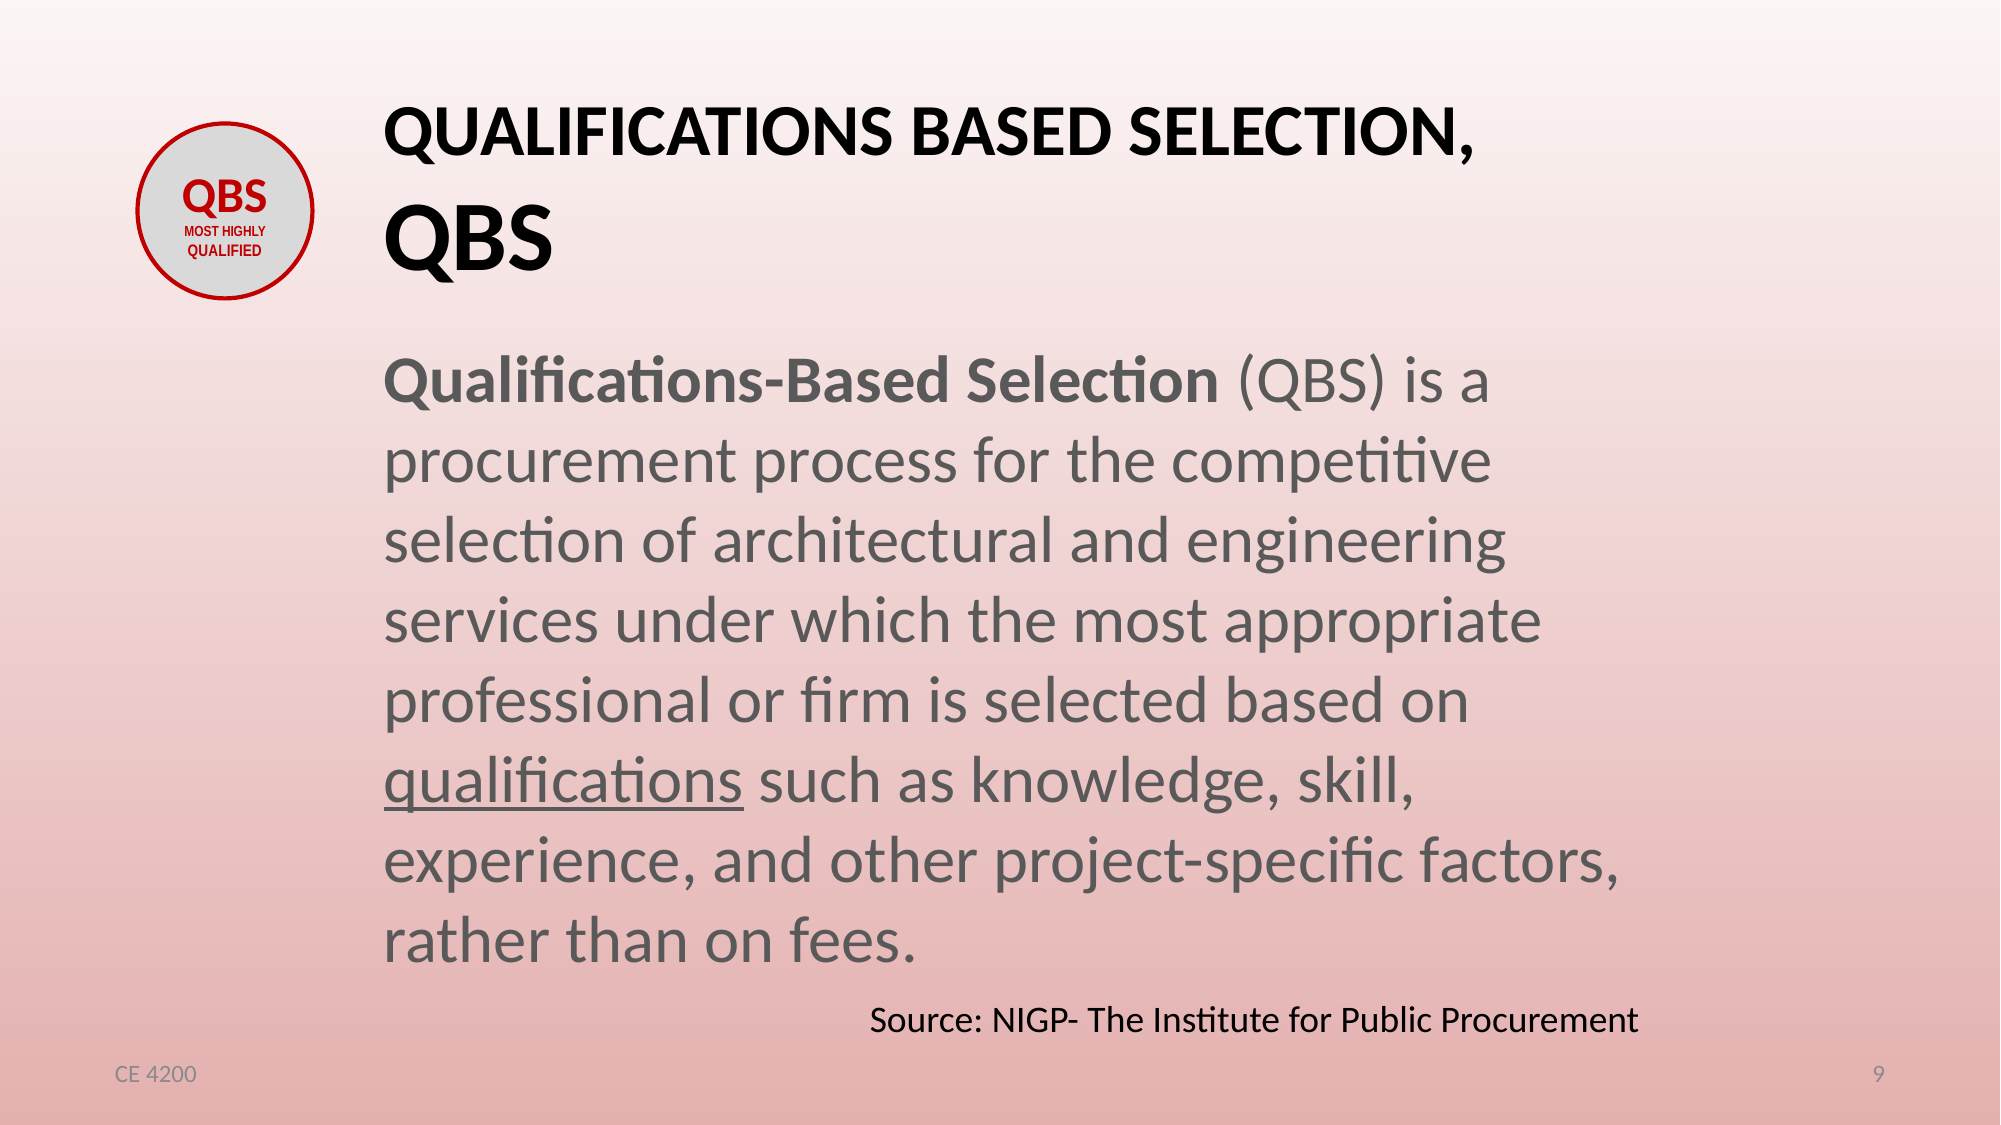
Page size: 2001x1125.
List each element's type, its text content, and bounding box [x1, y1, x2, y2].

slide_number CE 4200 [99, 1042, 567, 1103]
slide_number 9 [1433, 1042, 1900, 1103]
title Qualifications based selection, QBS [368, 75, 1644, 299]
text_box Source: NIGP- The Institute for Public Procurement [855, 987, 1656, 1048]
list Qualifications-Based Selection (QBS) is a procurement process for the competitive selection of architectural and engineering services under which the most appropriate professional or firm is selected based on qualifications such as knowledge, skill, experience, and other project-specific factors, rather than on fees. [368, 737, 1644, 984]
text_box QBS MOST HIGHLY QUALIFIED [135, 121, 315, 301]
